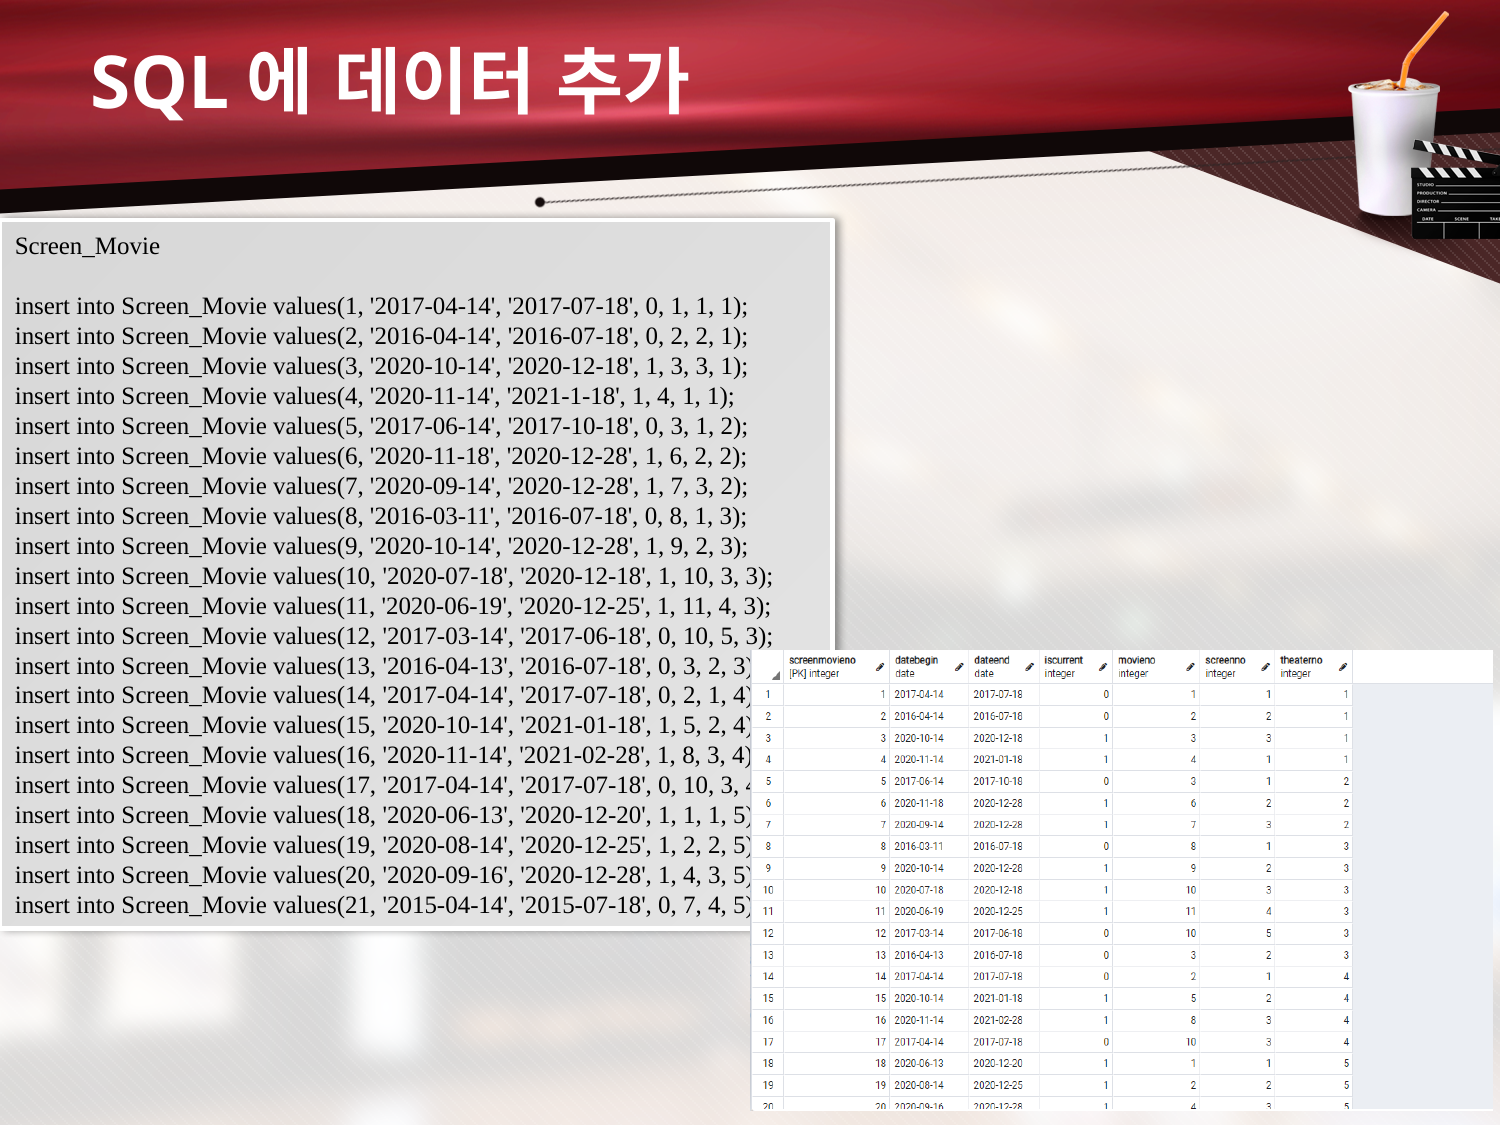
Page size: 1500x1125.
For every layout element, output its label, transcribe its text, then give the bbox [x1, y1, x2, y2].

title SQL에 데이터 추가 [75, 14, 1425, 145]
picture [0, 0, 1500, 1125]
text_box Screen_Movie insert into Screen_Movie values(1, '2017-04-14', '2017-07-18', 0, 1, 1, 1); insert into Screen_Movie values(2, '2016-04-14', '2016-07-18', 0, 2, 2, 1); insert into Screen_Movie values(3, '2020-10-14', '2020-12-18', 1, 3, 3, 1); insert into Screen_Movie values(4, '2020-11-14', '2021-1-18', 1, 4, 1, 1); insert into Screen_Movie values(5, '2017-06-14', '2017-10-18', 0, 3, 1, 2); insert into Screen_Movie values(6, '2020-11-18', '2020-12-28', 1, 6, 2, 2); insert into Screen_Movie values(7, '2020-09-14', '2020-12-28', 1, 7, 3, 2); insert into Screen_Movie values(8, '2016-03-11', '2016-07-18', 0, 8, 1, 3); insert into Screen_Movie values(9, '2020-10-14', '2020-12-28', 1, 9, 2, 3); insert into Screen_Movie values(10, '2020-07-18', '2020-12-18', 1, 10, 3, 3); insert into Screen_Movie values(11, '2020-06-19', '2020-12-25', 1, 11, 4, 3); insert into Screen_Movie values(12, '2017-03-14', '2017-06-18', 0, 10, 5, 3); insert into Screen_Movie values(13, '2016-04-13', '2016-07-18', 0, 3, 2, 3); insert into Screen_Movie values(14, '2017-04-14', '2017-07-18', 0, 2, 1, 4); insert into Screen_Movie values(15, '2020-10-14', '2021-01-18', 1, 5, 2, 4); insert into Screen_Movie values(16, '2020-11-14', '2021-02-28', 1, 8, 3, 4); insert into Screen_Movie values(17, '2017-04-14', '2017-07-18', 0, 10, 3, 4); insert into Screen_Movie values(18, '2020-06-13', '2020-12-20', 1, 1, 1, 5); insert into Screen_Movie values(19, '2020-08-14', '2020-12-25', 1, 2, 2, 5); insert into Screen_Movie values(20, '2020-09-16', '2020-12-28', 1, 4, 3, 5); insert into Screen_Movie values(21, '2015-04-14', '2015-07-18', 0, 7, 4, 5); [0, 218, 835, 931]
